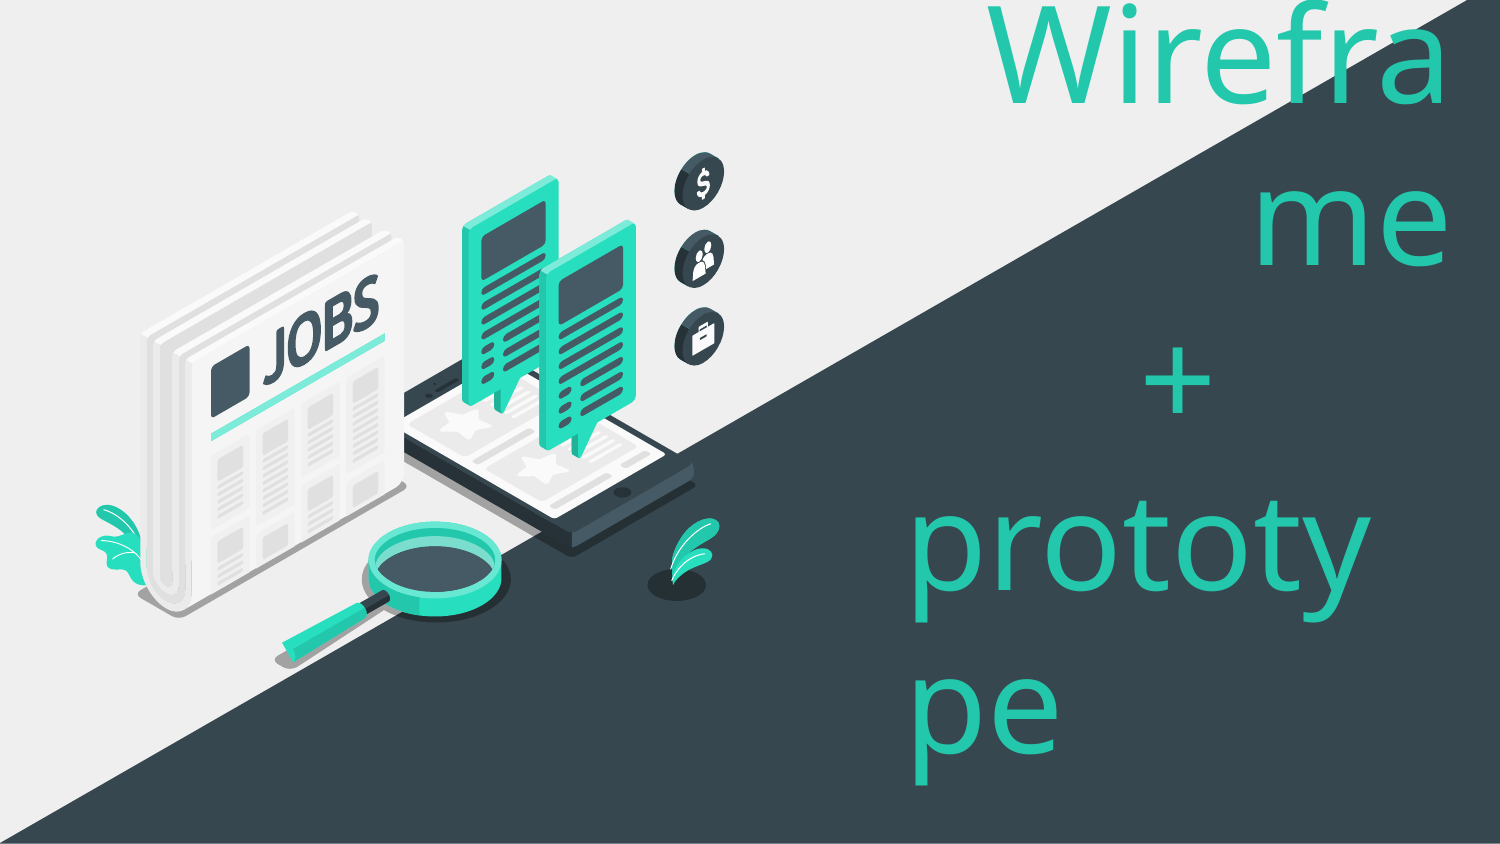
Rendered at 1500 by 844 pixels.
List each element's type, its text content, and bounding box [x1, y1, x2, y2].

title Wireframe + prototype [889, 460, 1468, 796]
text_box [91, 151, 725, 670]
